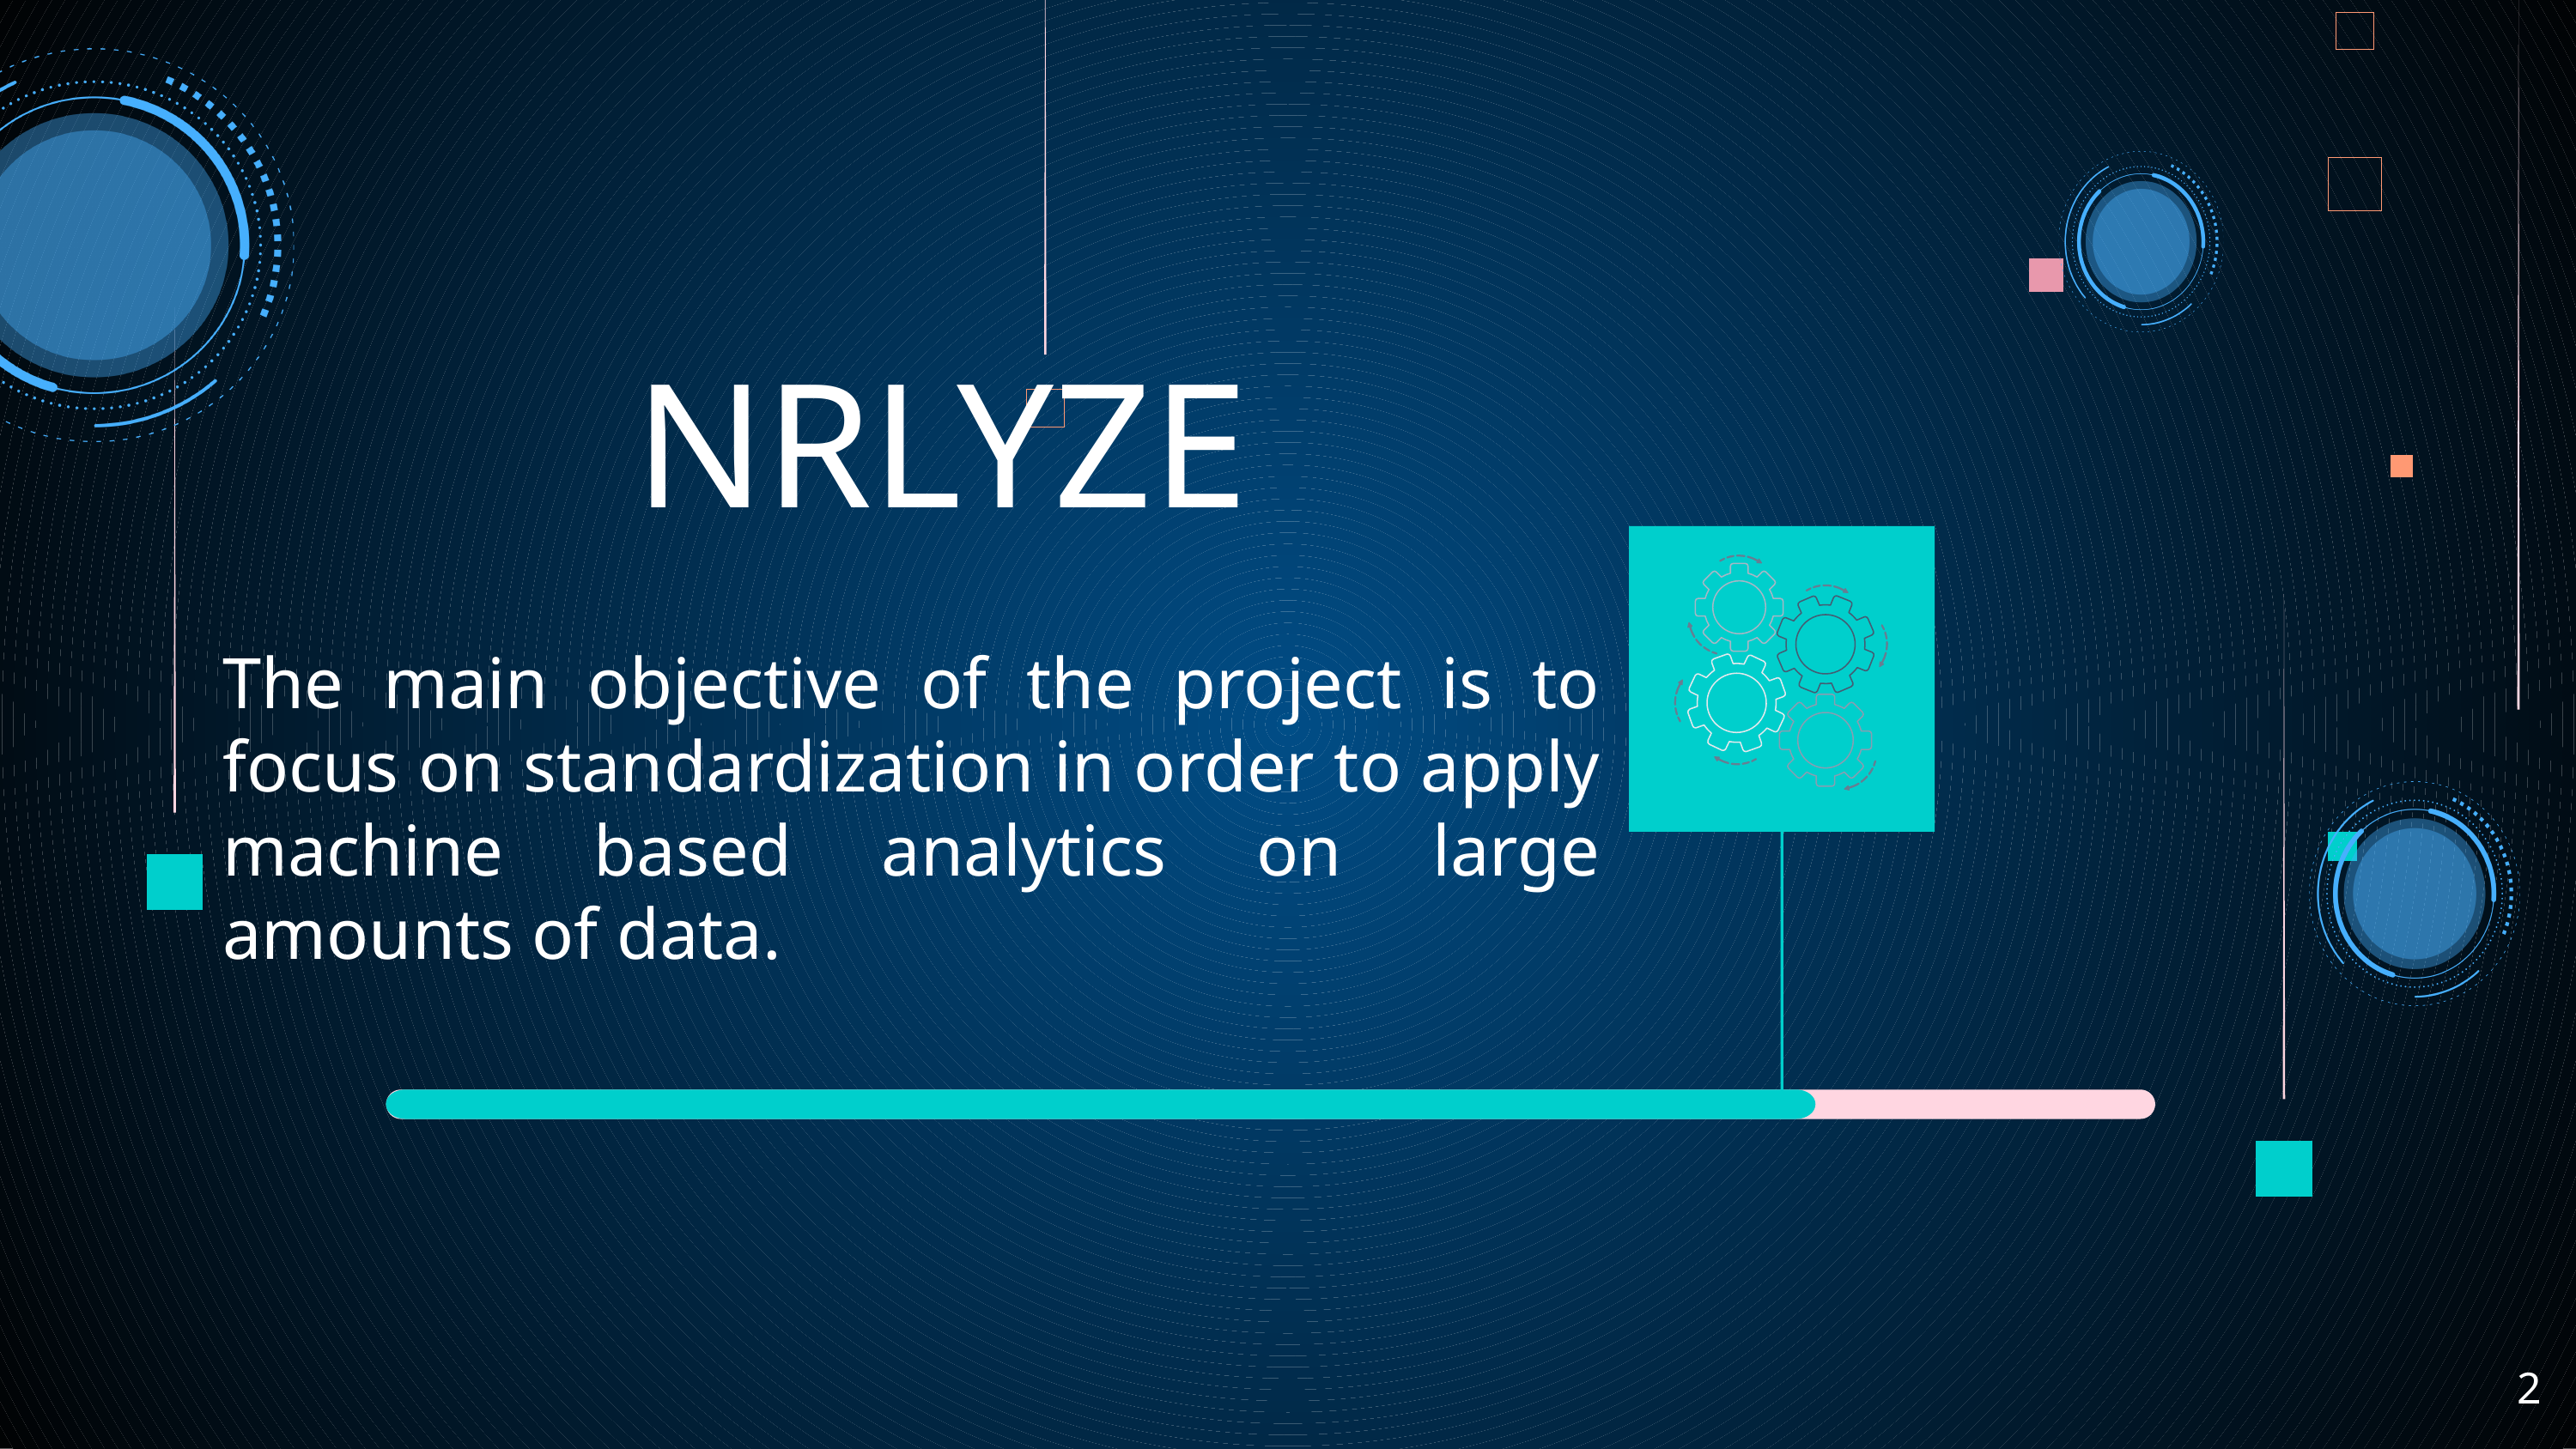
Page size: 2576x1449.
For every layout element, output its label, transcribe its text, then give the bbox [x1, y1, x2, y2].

subtitle The main objective of the project is to focus on standardization in order to apply machine based analytics on large amounts of data. [197, 612, 1626, 949]
text_box [0, 48, 295, 442]
text_box [1629, 525, 1935, 832]
text_box [386, 1089, 1816, 1119]
text_box [2058, 151, 2224, 332]
title NRLYZE [572, 331, 1311, 567]
text_box [2309, 781, 2520, 1006]
text_box [1801, 1089, 2155, 1119]
slide_number ‹#› [2410, 1337, 2566, 1449]
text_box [1674, 554, 1888, 791]
